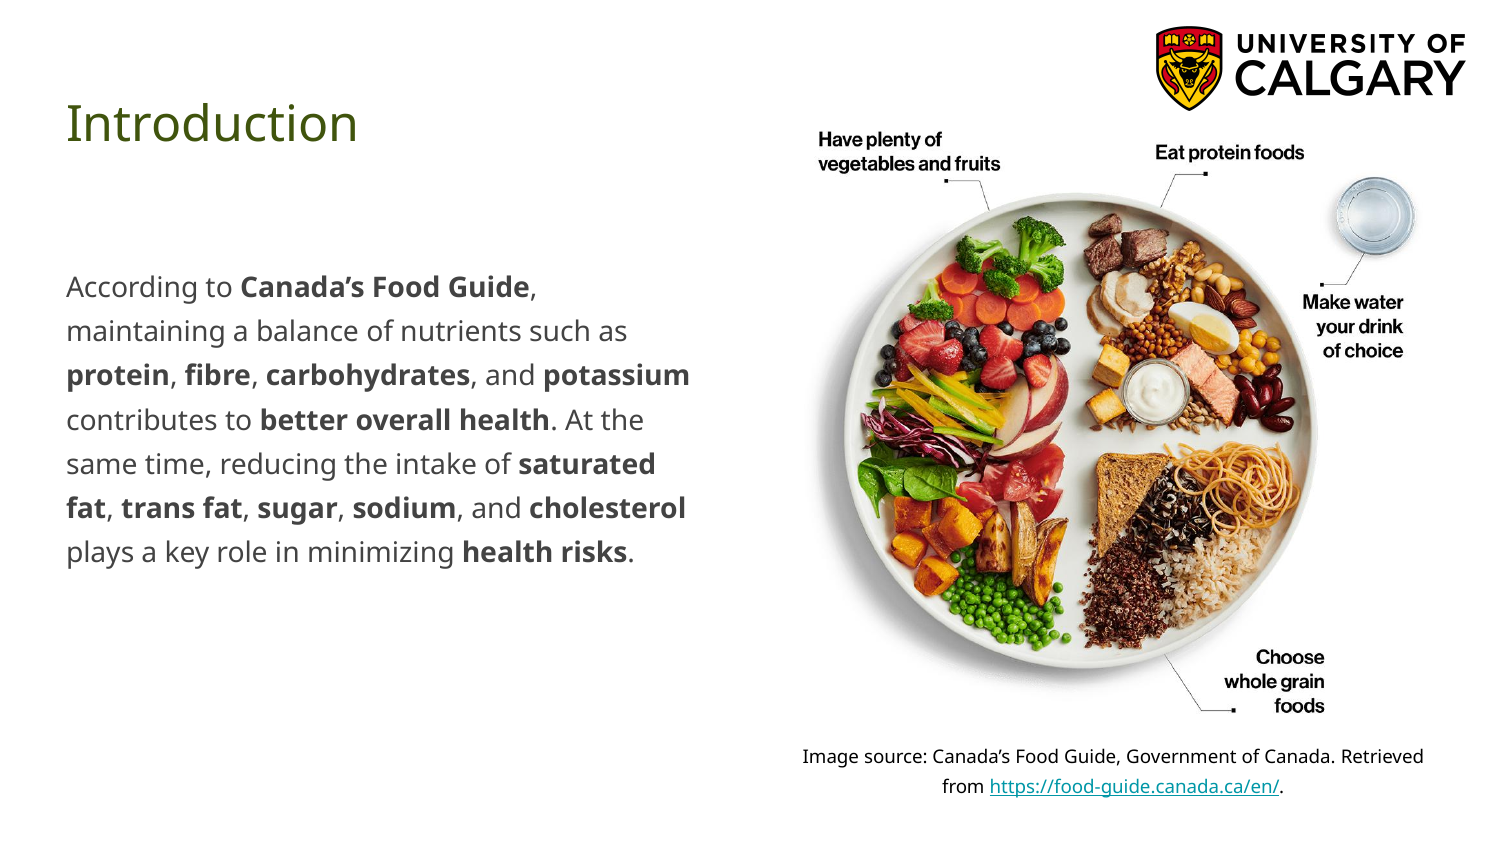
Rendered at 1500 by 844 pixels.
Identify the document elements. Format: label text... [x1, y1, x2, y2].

picture [726, 0, 1500, 745]
list According to Canada’s Food Guide, maintaining a balance of nutrients such as protein, fibre, carbohydrates, and potassium contributes to better overall health. At the same time, reducing the intake of saturated fat, trans fat, sugar, sodium, and cholesterol plays a key role in minimizing health risks. [51, 246, 715, 598]
title Introduction [51, 72, 1116, 180]
list Image source: Canada’s Food Guide, Government of Canada. Retrieved from https://food-guide.canada.ca/en/. [781, 753, 1445, 825]
